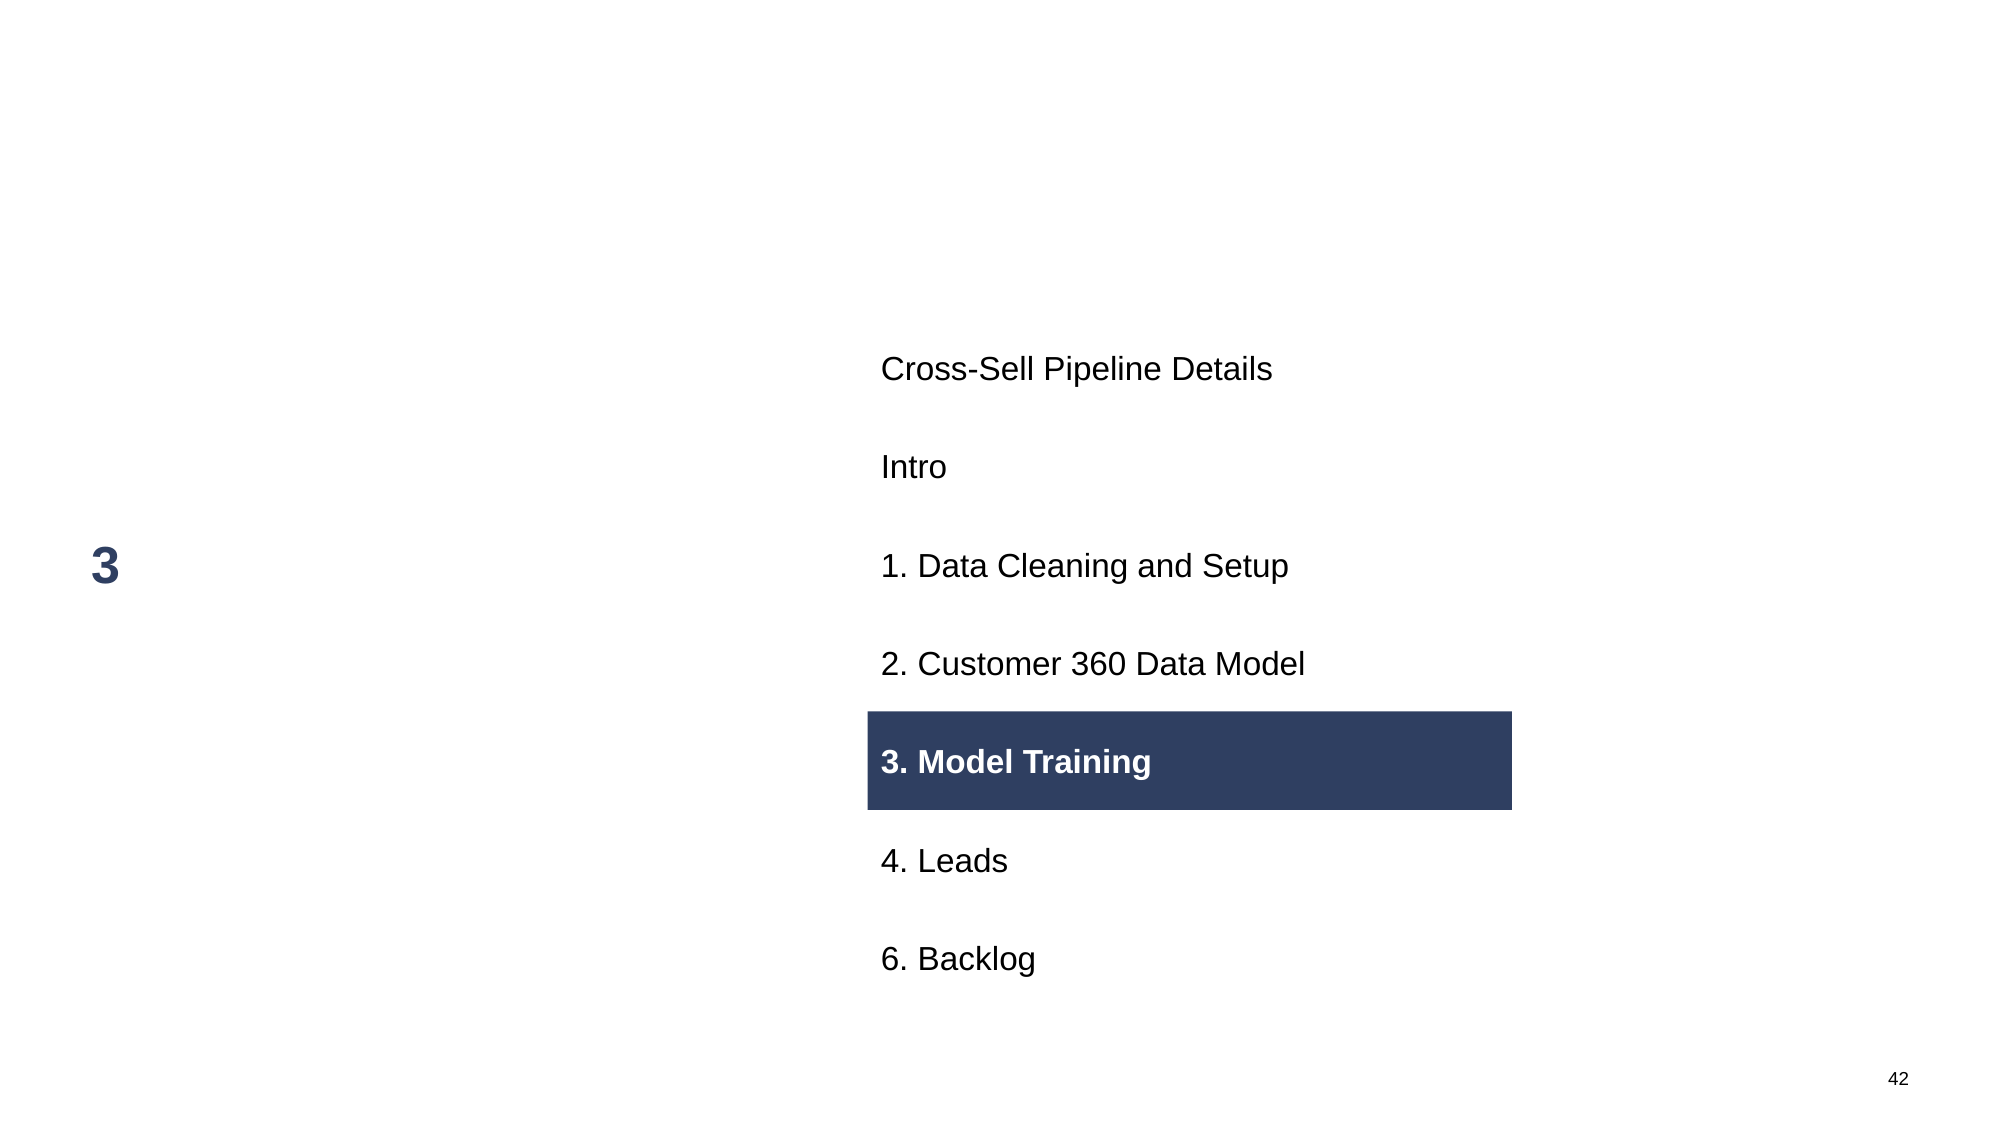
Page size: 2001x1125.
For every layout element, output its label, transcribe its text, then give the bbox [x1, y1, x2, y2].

text_box 3. Model Training [867, 711, 1512, 809]
title 3 [91, 468, 867, 657]
text_box 1. Data Cleaning and Setup [867, 514, 1512, 613]
text_box 2. Customer 360 Data Model [867, 613, 1512, 711]
text_box Cross-Sell Pipeline Details [867, 317, 1512, 416]
text_box 4. Leads [867, 809, 1512, 908]
text_box 6. Backlog [867, 908, 1512, 1007]
text_box Intro [867, 416, 1512, 514]
